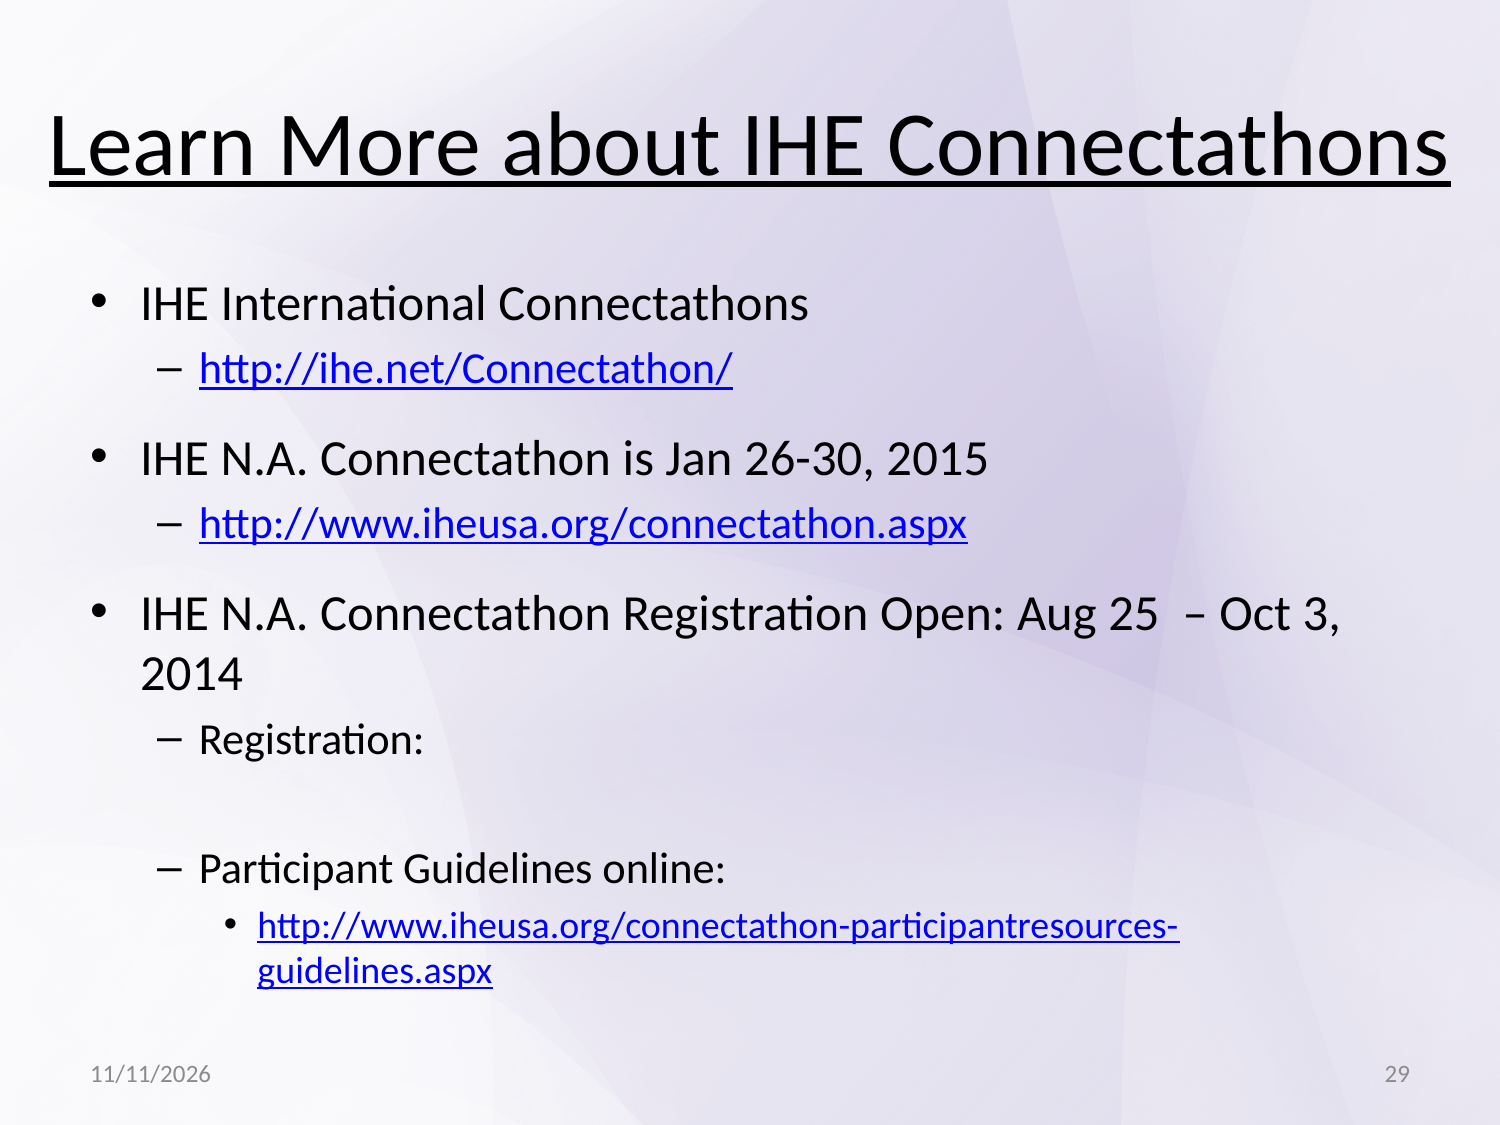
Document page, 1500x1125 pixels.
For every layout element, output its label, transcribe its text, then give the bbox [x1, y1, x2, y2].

slide_number 29 [1074, 1042, 1425, 1103]
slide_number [75, 1042, 425, 1103]
title Learn More about IHE Connectathons [0, 45, 1500, 233]
list IHE International Connectathons http://ihe.net/Connectathon/ IHE N.A. Connectathon is Jan 26-30, 2015 http://www.iheusa.org/connectathon.aspx IHE N.A. Connectathon Registration Open: Aug 25 – Oct 3, 2014 Registration: Participant Guidelines online: http://www.iheusa.org/connectathon-participantresources-guidelines.aspx [75, 262, 1425, 1005]
